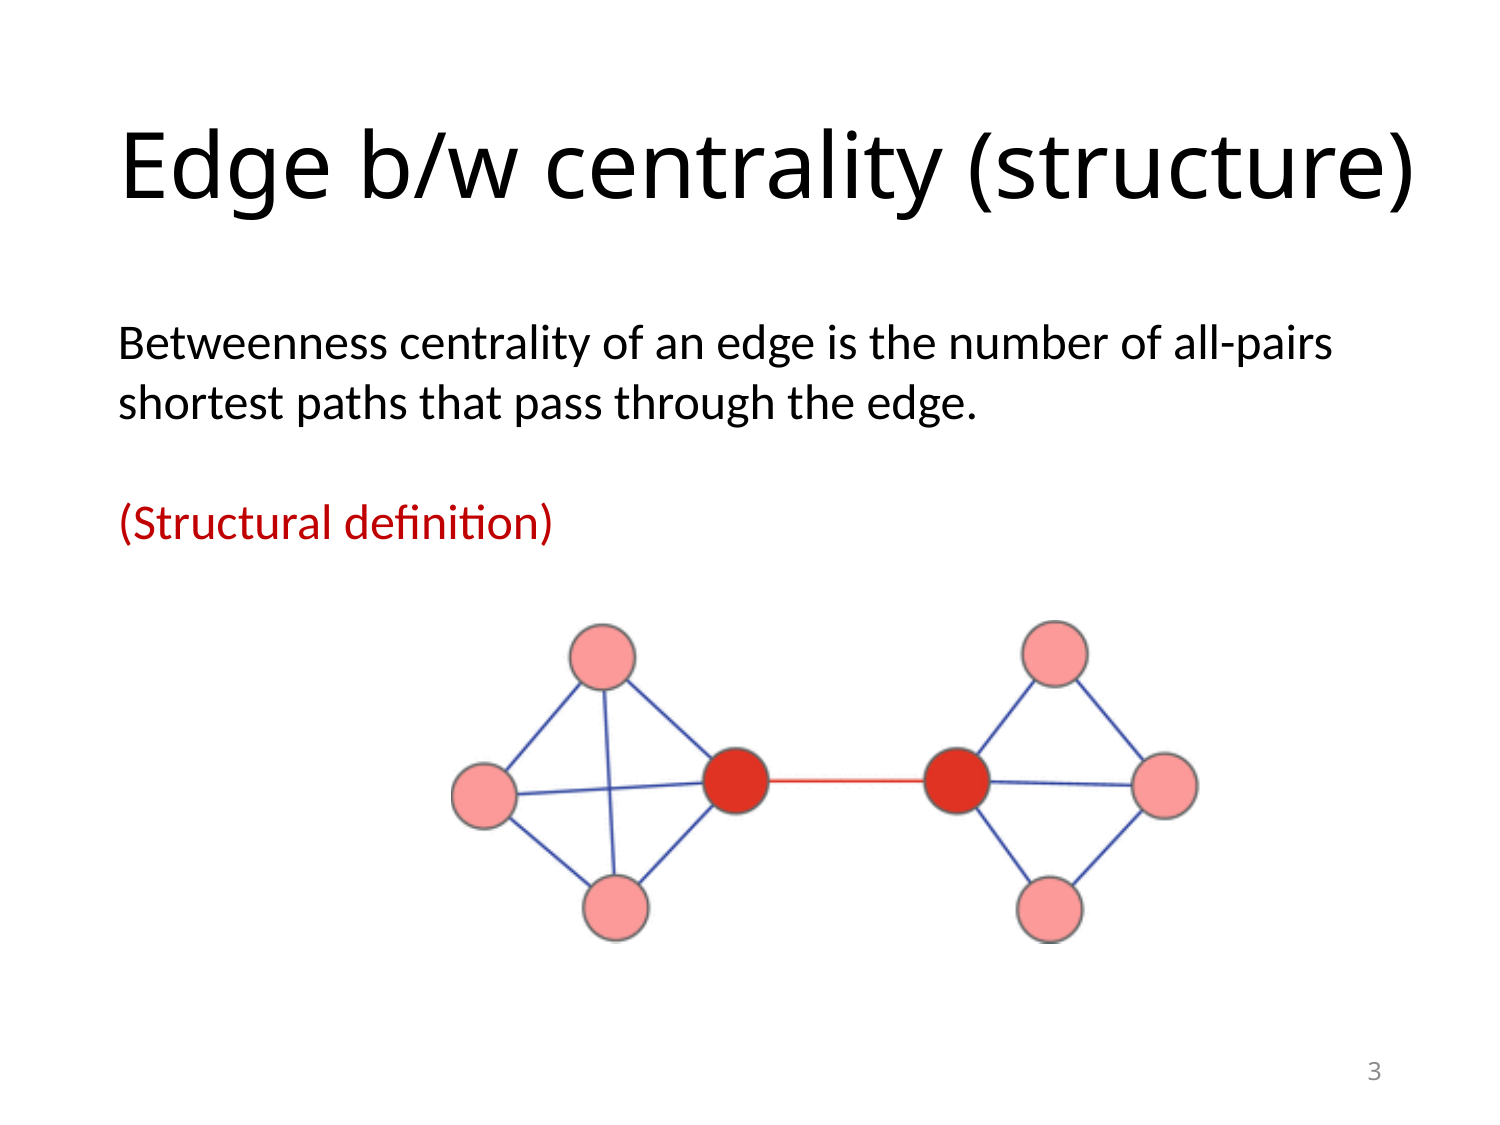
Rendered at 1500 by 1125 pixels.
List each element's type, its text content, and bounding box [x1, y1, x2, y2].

picture [450, 620, 1202, 944]
title Edge b/w centrality (structure) [103, 59, 1457, 278]
slide_number 3 [1059, 1042, 1397, 1103]
text_box Betweenness centrality of an edge is the number of all-pairs shortest paths that pass through the edge. (Structural definition) [103, 302, 1439, 618]
